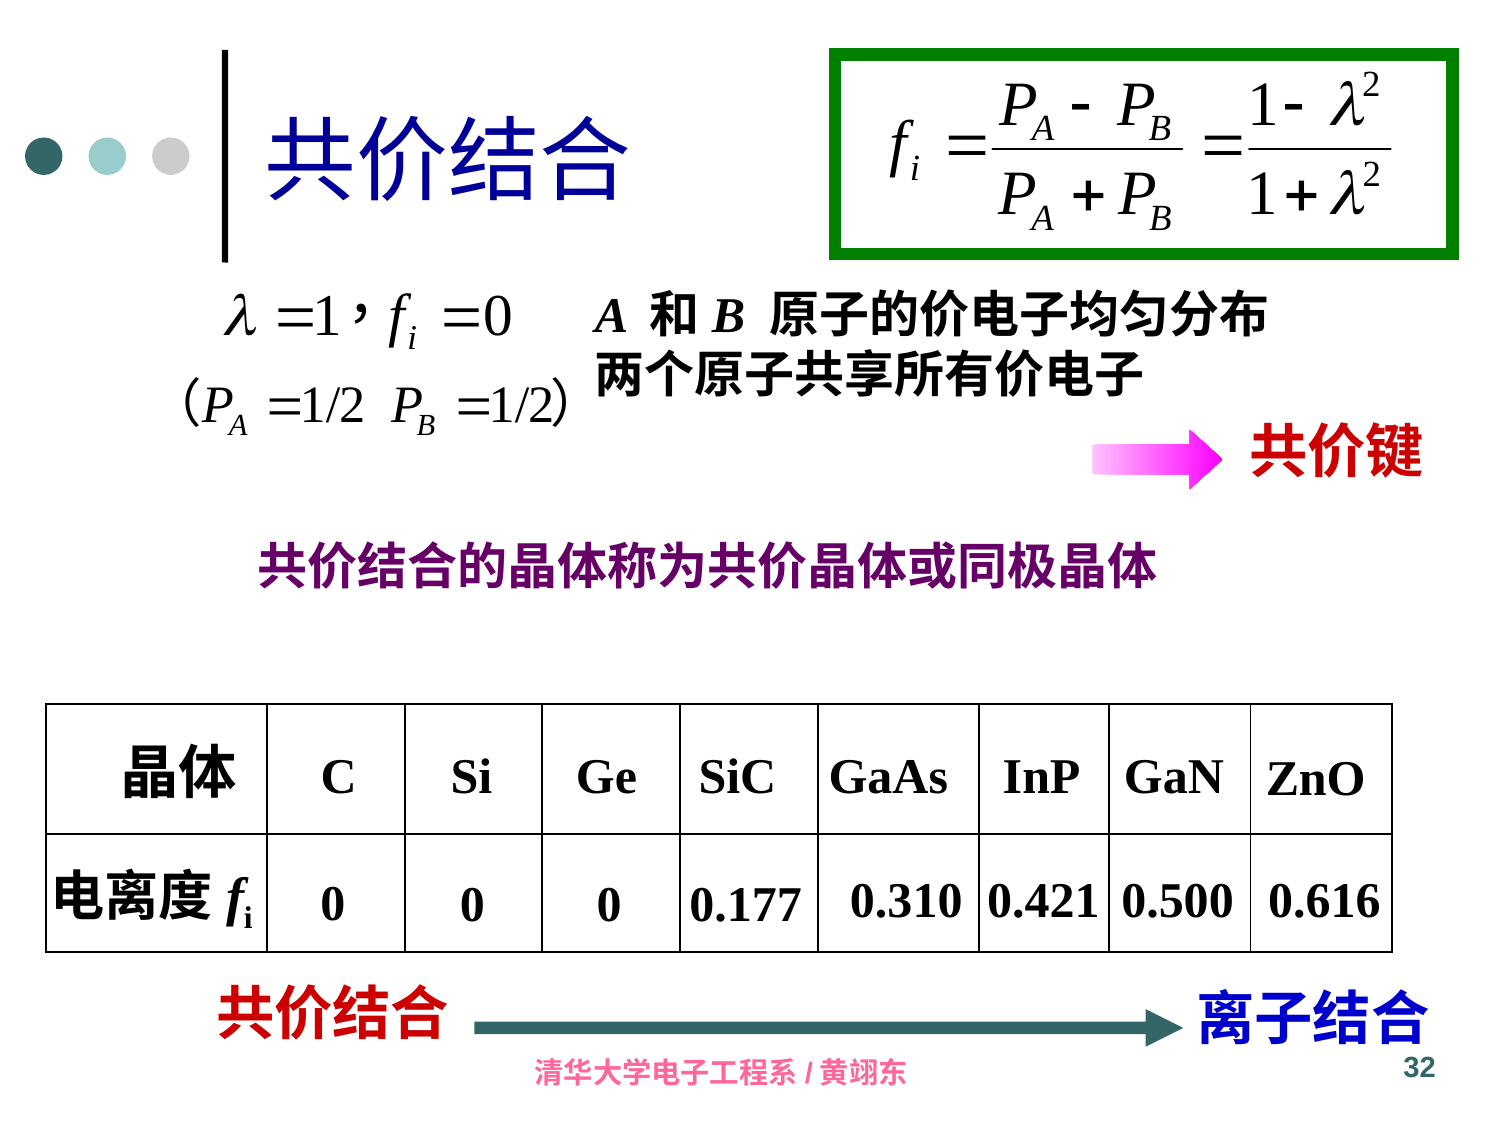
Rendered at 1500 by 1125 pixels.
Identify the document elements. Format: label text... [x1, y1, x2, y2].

table_header [1110, 705, 1250, 833]
table_cell [681, 939, 817, 951]
text_box 0 [445, 863, 500, 939]
text_box SiC [683, 736, 792, 811]
text_box 电离度fi [35, 853, 268, 943]
table_header [543, 705, 679, 833]
text_box Si [435, 736, 508, 811]
text_box ZnO [1251, 738, 1381, 813]
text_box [1092, 406, 1440, 492]
text_box 32 [1074, 1012, 1451, 1091]
text_box [474, 1021, 1184, 1035]
text_box 离子结合 [1181, 973, 1445, 1059]
table_header [406, 705, 541, 833]
table_cell [681, 835, 817, 863]
text_box 晶体 [105, 727, 252, 813]
table_cell [980, 935, 1108, 951]
text_box 0.310 [835, 860, 972, 935]
table_cell [1251, 835, 1391, 951]
text_box 0 [305, 863, 361, 939]
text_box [170, 275, 1269, 445]
table_header [819, 705, 978, 833]
table_header [47, 705, 266, 833]
text_box [834, 54, 1453, 255]
table_cell [268, 835, 404, 951]
text_box GaN [1109, 736, 1239, 811]
table_cell [47, 943, 266, 951]
text_box Ge [561, 736, 652, 811]
table_cell [543, 835, 679, 951]
text_box C [305, 736, 372, 811]
table_header [980, 705, 1108, 833]
text_box 0.616 [1253, 860, 1396, 935]
table_cell [406, 835, 541, 951]
table_cell [47, 835, 266, 853]
title 共价结合 [249, 31, 1400, 282]
table_cell [1110, 835, 1250, 951]
table_header [268, 705, 404, 833]
text_box 0.421 [972, 860, 1106, 935]
text_box InP [987, 736, 1096, 811]
text_box 共价结合 [201, 968, 464, 1054]
table_cell [819, 835, 978, 951]
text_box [867, 54, 1406, 244]
text_box 0.500 [1106, 860, 1249, 935]
table_header [1251, 705, 1391, 833]
table_header [681, 705, 817, 833]
text_box 0.177 [674, 863, 817, 939]
text_box 0 [581, 863, 637, 939]
text_box 共价结合的晶体称为共价晶体或同极晶体 [242, 527, 1173, 602]
text_box GaAs [813, 736, 963, 811]
table_cell [980, 835, 1108, 860]
